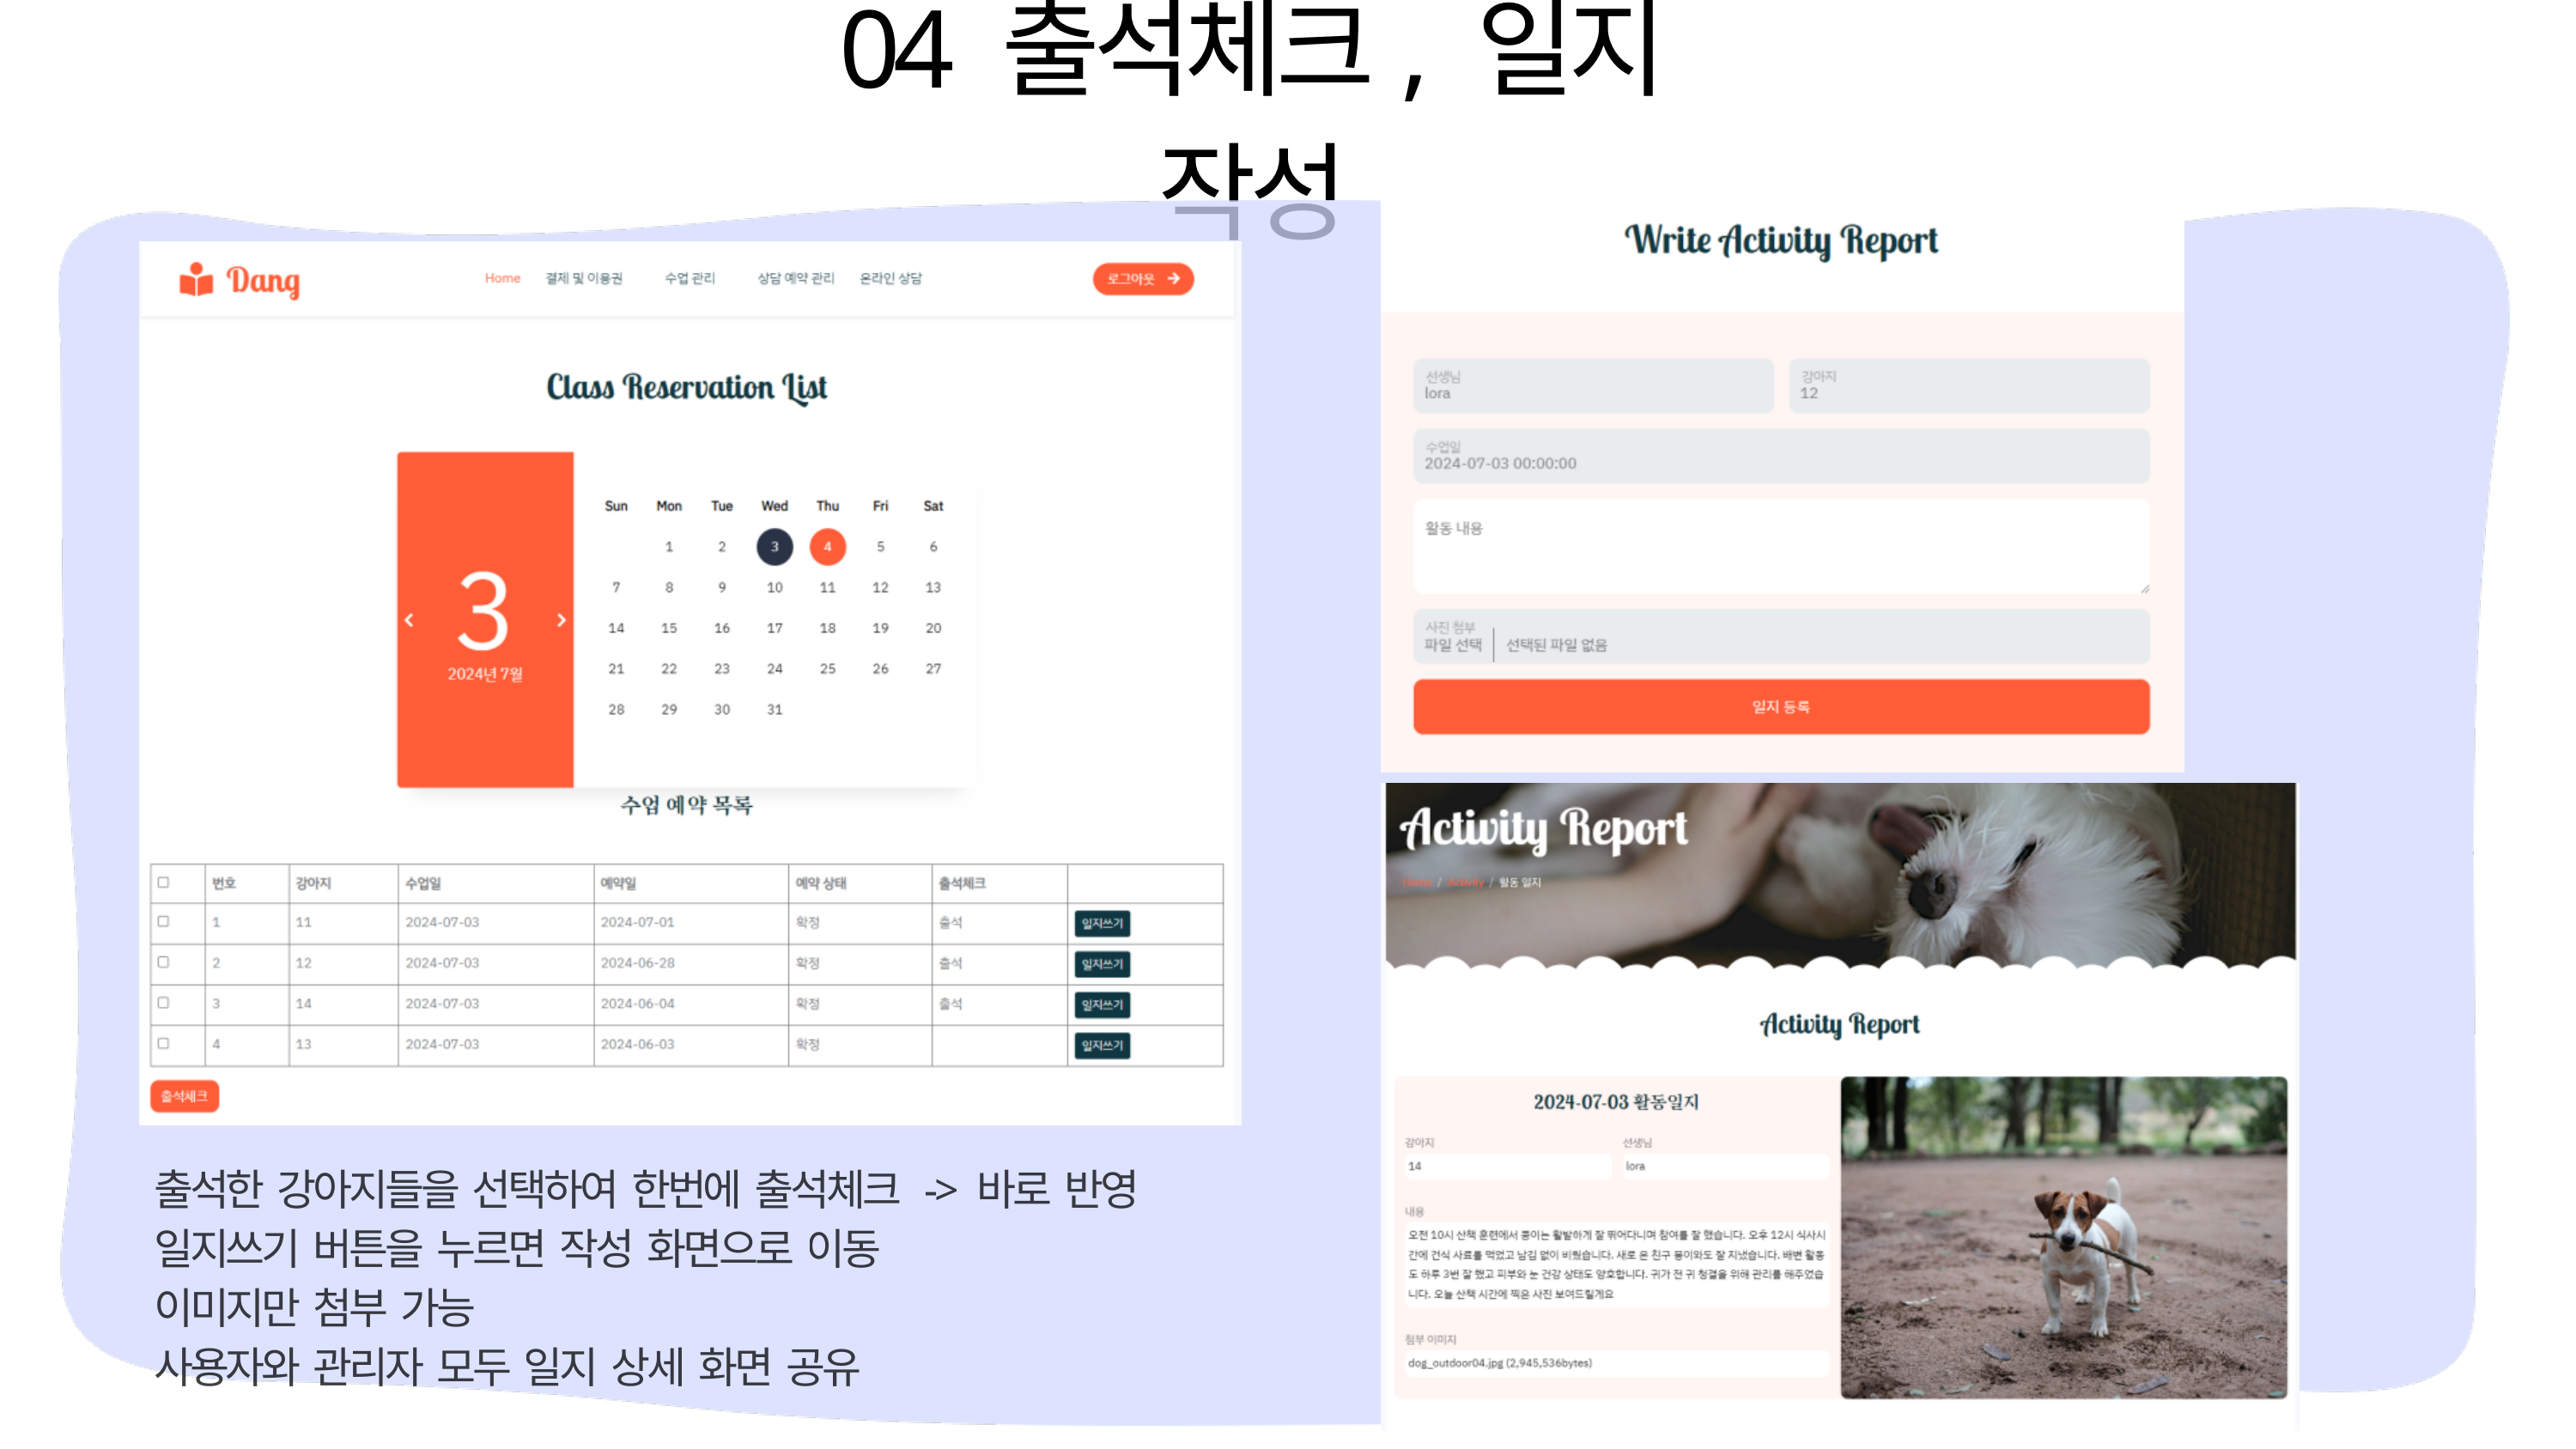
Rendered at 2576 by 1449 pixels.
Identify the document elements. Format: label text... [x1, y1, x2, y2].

text_box 04 출석체크, 일지 작성 [765, 33, 1741, 185]
picture [58, 200, 2511, 1431]
